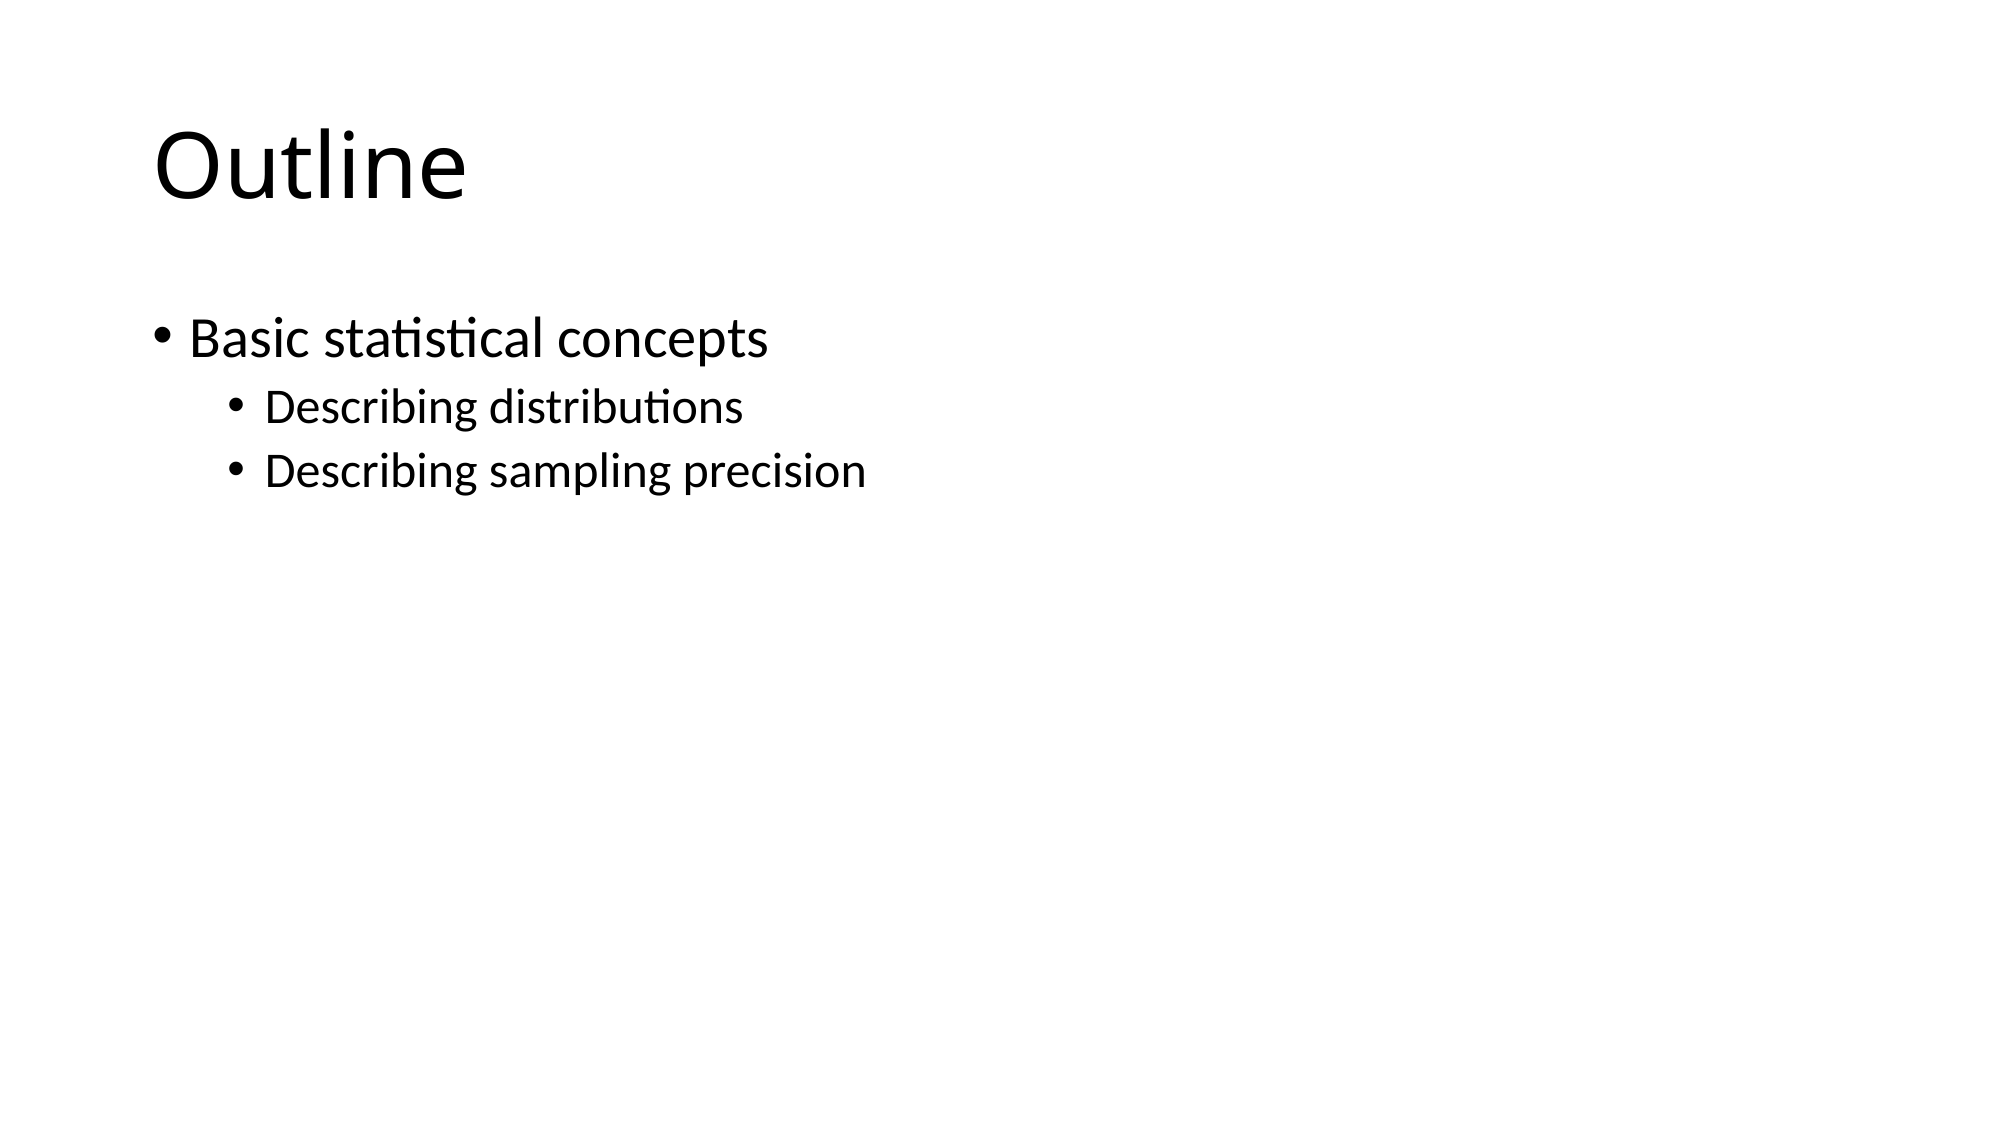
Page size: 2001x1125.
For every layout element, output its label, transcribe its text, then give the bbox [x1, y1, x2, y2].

title Outline [137, 59, 1863, 278]
list Basic statistical concepts Describing distributions Describing sampling precision [137, 299, 1863, 1014]
